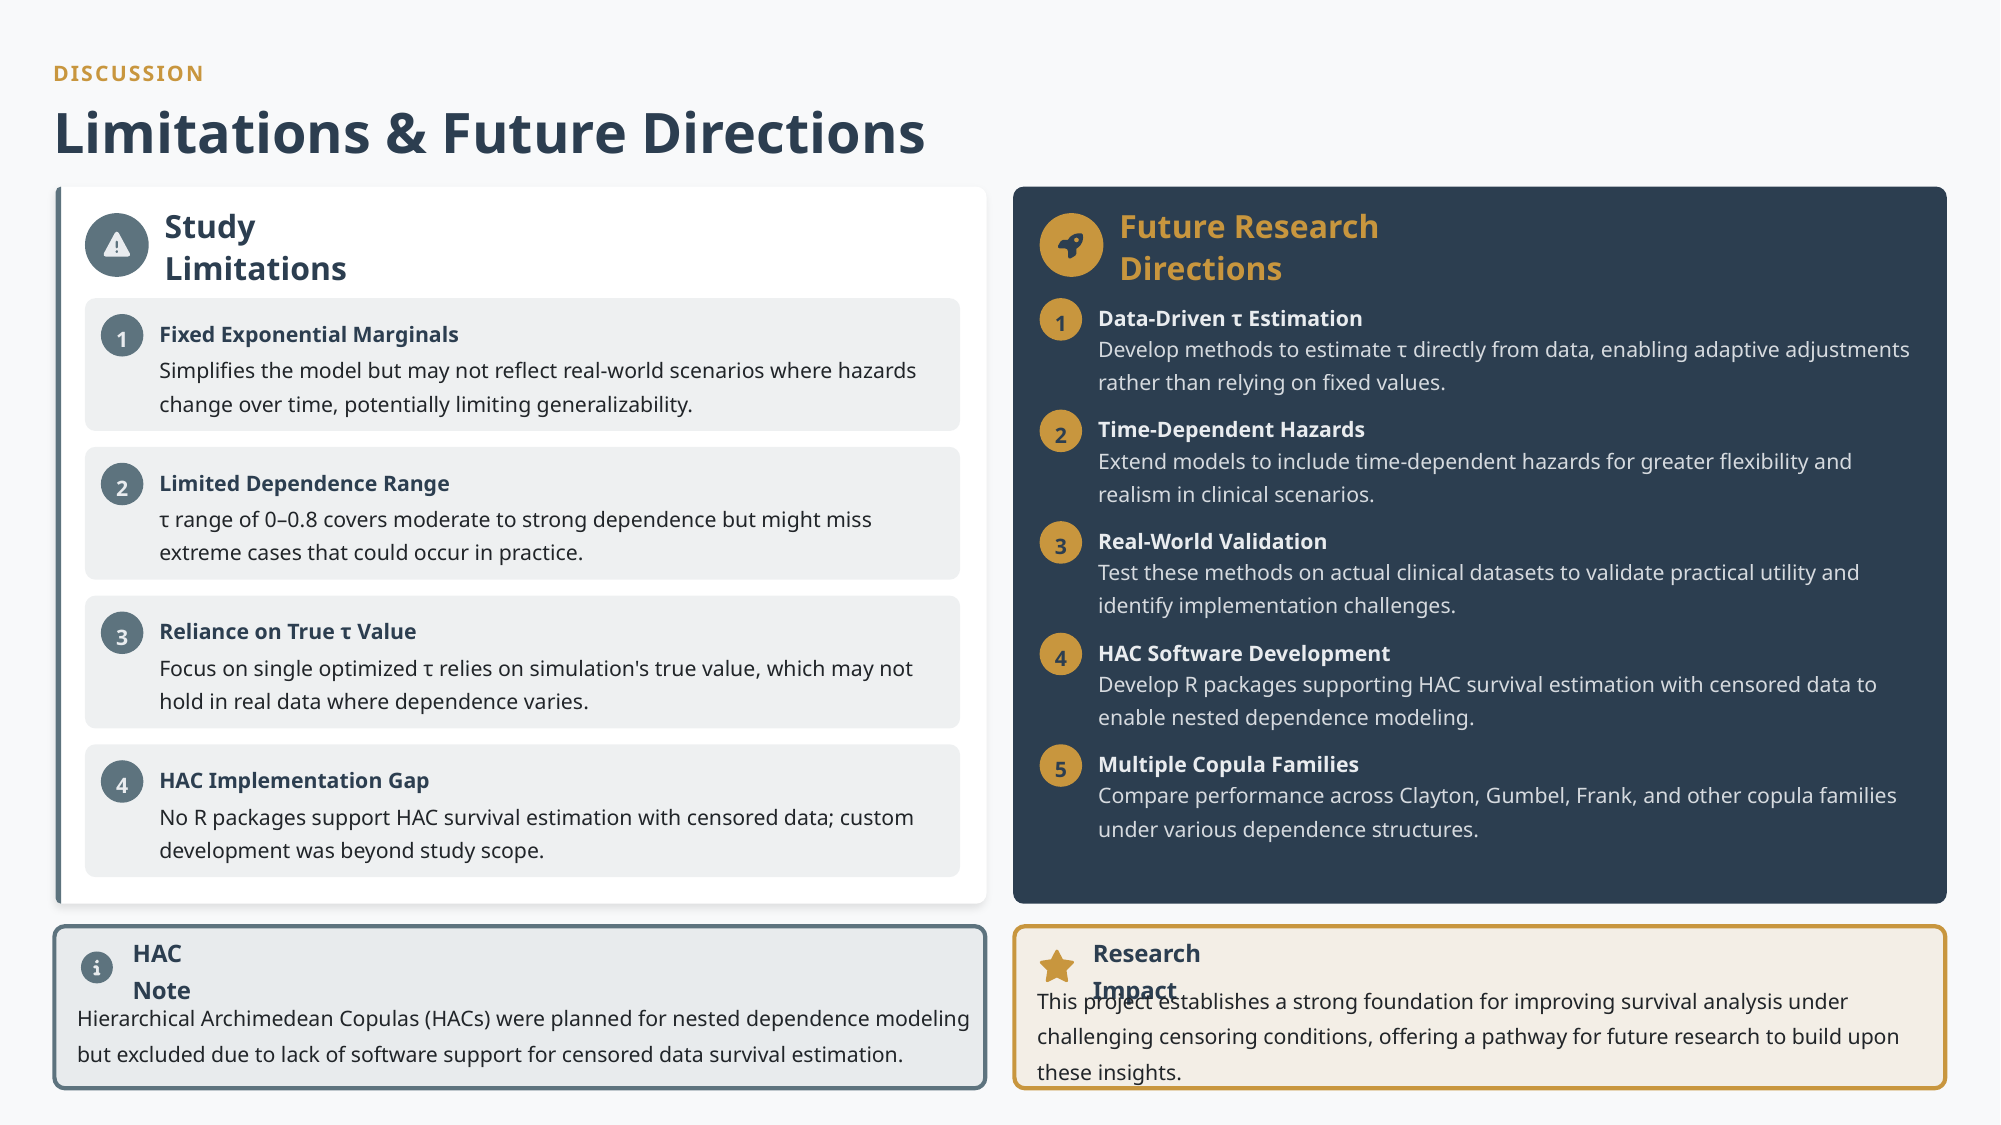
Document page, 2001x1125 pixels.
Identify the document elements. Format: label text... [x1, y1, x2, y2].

text_box Reliance on True τ Value [159, 611, 955, 644]
text_box 4 [1034, 632, 1088, 676]
text_box DISCUSSION [53, 53, 1958, 85]
text_box Develop R packages supporting HAC survival estimation with censored data to enable nested dependence modeling. [1098, 664, 1931, 729]
text_box Time-Dependent Hazards [1098, 409, 1931, 441]
text_box [84, 595, 961, 729]
text_box 1 [95, 313, 149, 357]
text_box HAC Implementation Gap [159, 760, 955, 793]
text_box [84, 298, 961, 431]
text_box Compare performance across Clayton, Gumbel, Frank, and other copula families under various dependence structures. [1098, 776, 1931, 840]
text_box [84, 446, 961, 580]
text_box Simplifies the model but may not reflect real-world scenarios where hazards change over time, potentially limiting generalizability. [159, 351, 955, 415]
text_box [54, 926, 986, 1089]
text_box Test these methods on actual clinical datasets to validate practical utility and identify implementation challenges. [1098, 553, 1931, 617]
text_box [62, 186, 987, 904]
text_box Multiple Copula Families [1098, 744, 1931, 776]
text_box Real-World Validation [1098, 521, 1931, 553]
text_box Limitations & Future Directions [53, 95, 1975, 166]
text_box 1 [1034, 298, 1088, 341]
text_box [84, 744, 961, 878]
text_box [84, 213, 149, 277]
text_box 3 [1034, 521, 1088, 564]
text_box Research Impact [1092, 948, 1265, 986]
text_box HAC Note [132, 948, 241, 986]
text_box HAC Software Development [1098, 632, 1931, 664]
text_box [1039, 949, 1074, 983]
text_box Hierarchical Archimedean Copulas (HACs) were planned for nested dependence modeling but excluded due to lack of software support for censored data survival estimation. [77, 996, 974, 1066]
text_box 4 [95, 760, 149, 803]
text_box [1014, 926, 1946, 1089]
text_box This project establishes a strong foundation for improving survival analysis under challenging censoring conditions, offering a pathway for future research to build upon these insights. [1037, 996, 1934, 1066]
text_box [80, 951, 113, 984]
text_box Data-Driven τ Estimation [1098, 298, 1931, 329]
text_box Extend models to include time-dependent hazards for greater flexibility and realism in clinical scenarios. [1098, 441, 1931, 506]
text_box τ range of 0–0.8 covers moderate to strong dependence but might miss extreme cases that could occur in practice. [159, 500, 955, 564]
text_box [1039, 213, 1104, 277]
text_box [1058, 233, 1084, 259]
text_box No R packages support HAC survival estimation with censored data; custom development was beyond study scope. [159, 797, 955, 862]
text_box Study Limitations [164, 223, 407, 267]
text_box 2 [95, 462, 149, 506]
text_box Fixed Exponential Marginals [159, 313, 955, 346]
text_box Future Research Directions [1119, 223, 1485, 267]
text_box [103, 231, 130, 257]
text_box [1013, 186, 1947, 904]
text_box Develop methods to estimate τ directly from data, enabling adaptive adjustments rather than relying on fixed values. [1098, 329, 1931, 394]
text_box Focus on single optimized τ relies on simulation's true value, which may not hold in real data where dependence varies. [159, 648, 955, 713]
text_box Limited Dependence Range [159, 462, 955, 495]
text_box 2 [1034, 409, 1088, 453]
text_box 5 [1034, 744, 1088, 787]
text_box 3 [95, 611, 149, 654]
text_box [55, 186, 62, 904]
